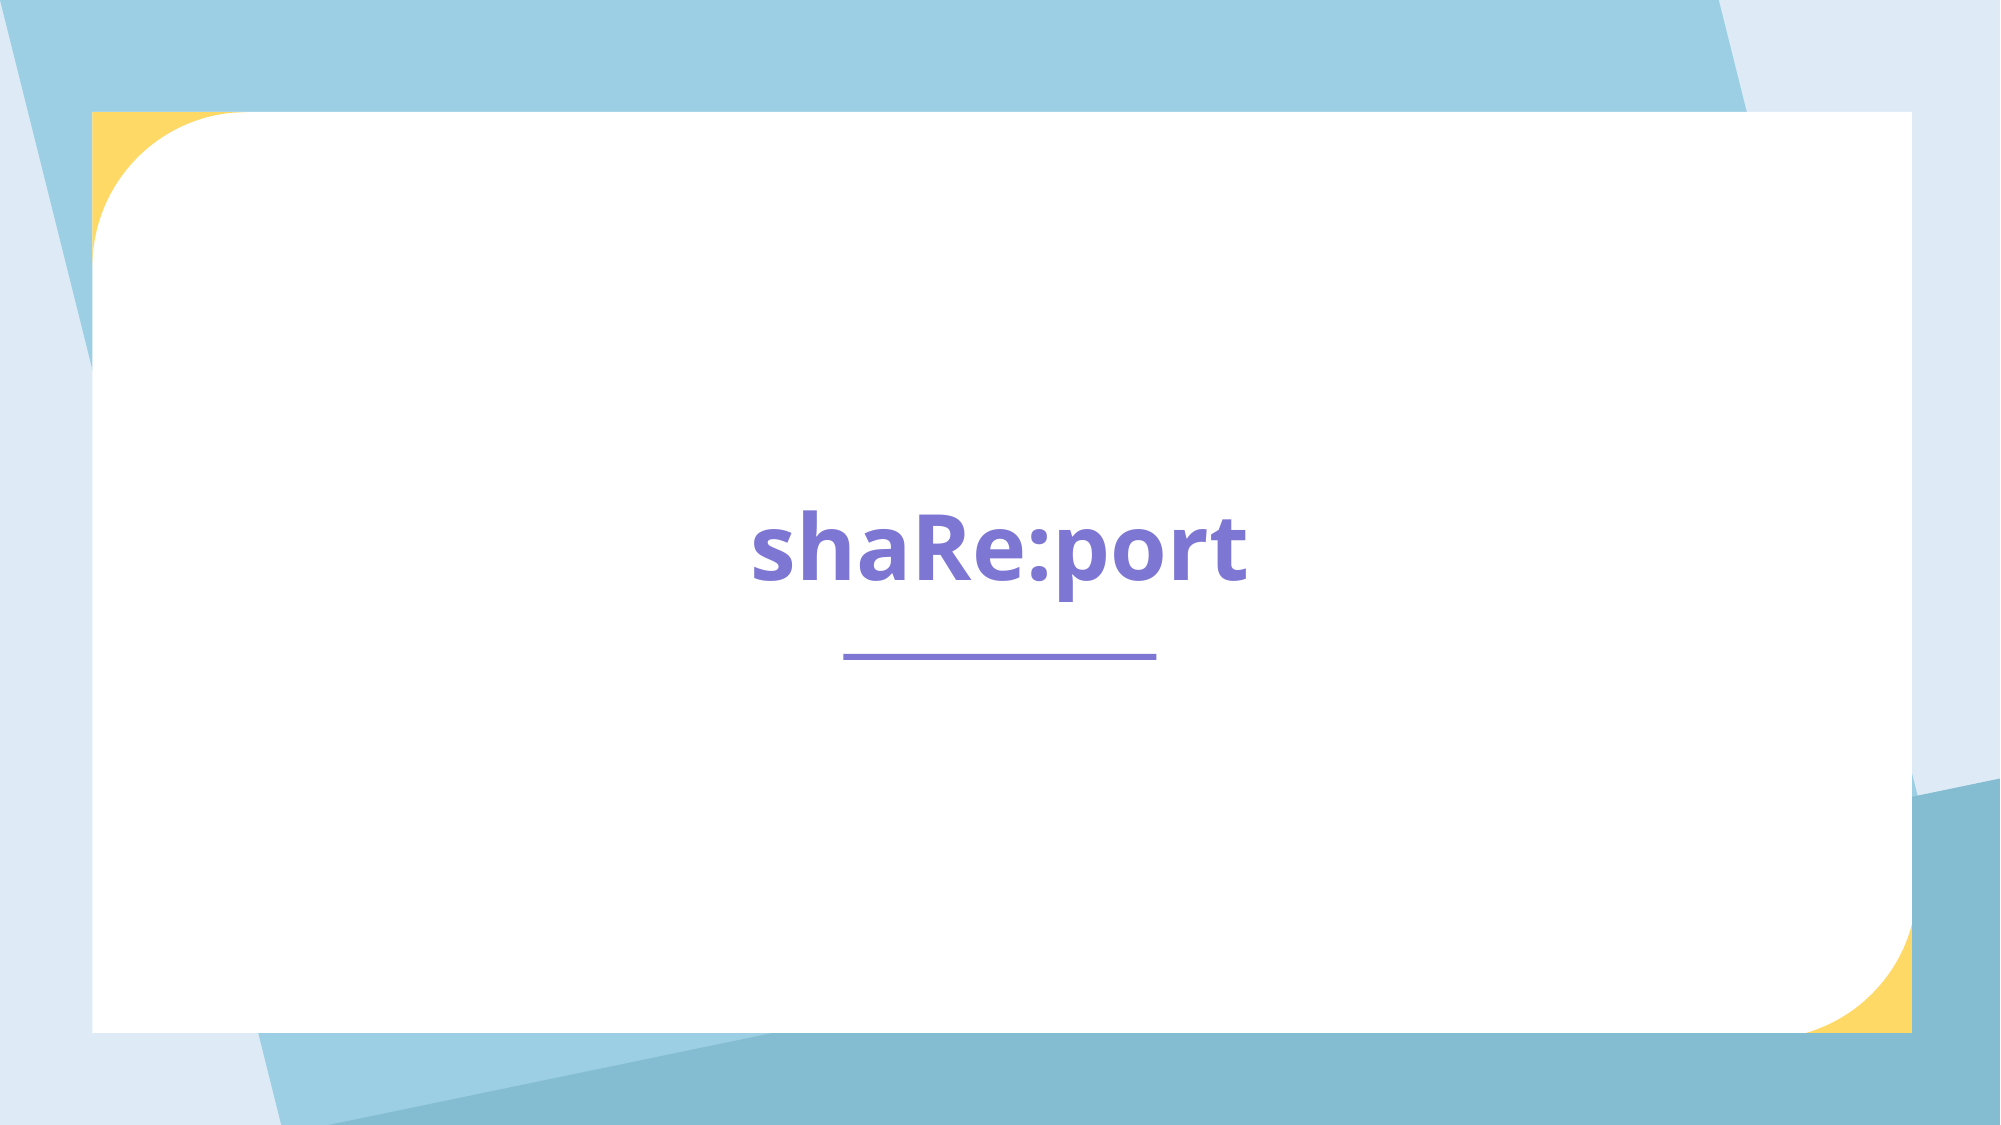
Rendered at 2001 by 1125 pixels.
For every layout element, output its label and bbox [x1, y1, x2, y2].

text_box [257, 1034, 757, 1125]
text_box [328, 777, 2000, 1125]
text_box [370, 464, 1630, 660]
text_box [91, 110, 248, 267]
text_box [1805, 924, 1913, 1035]
text_box [0, 0, 1748, 369]
text_box [1913, 772, 1919, 795]
text_box [91, 111, 1913, 1034]
